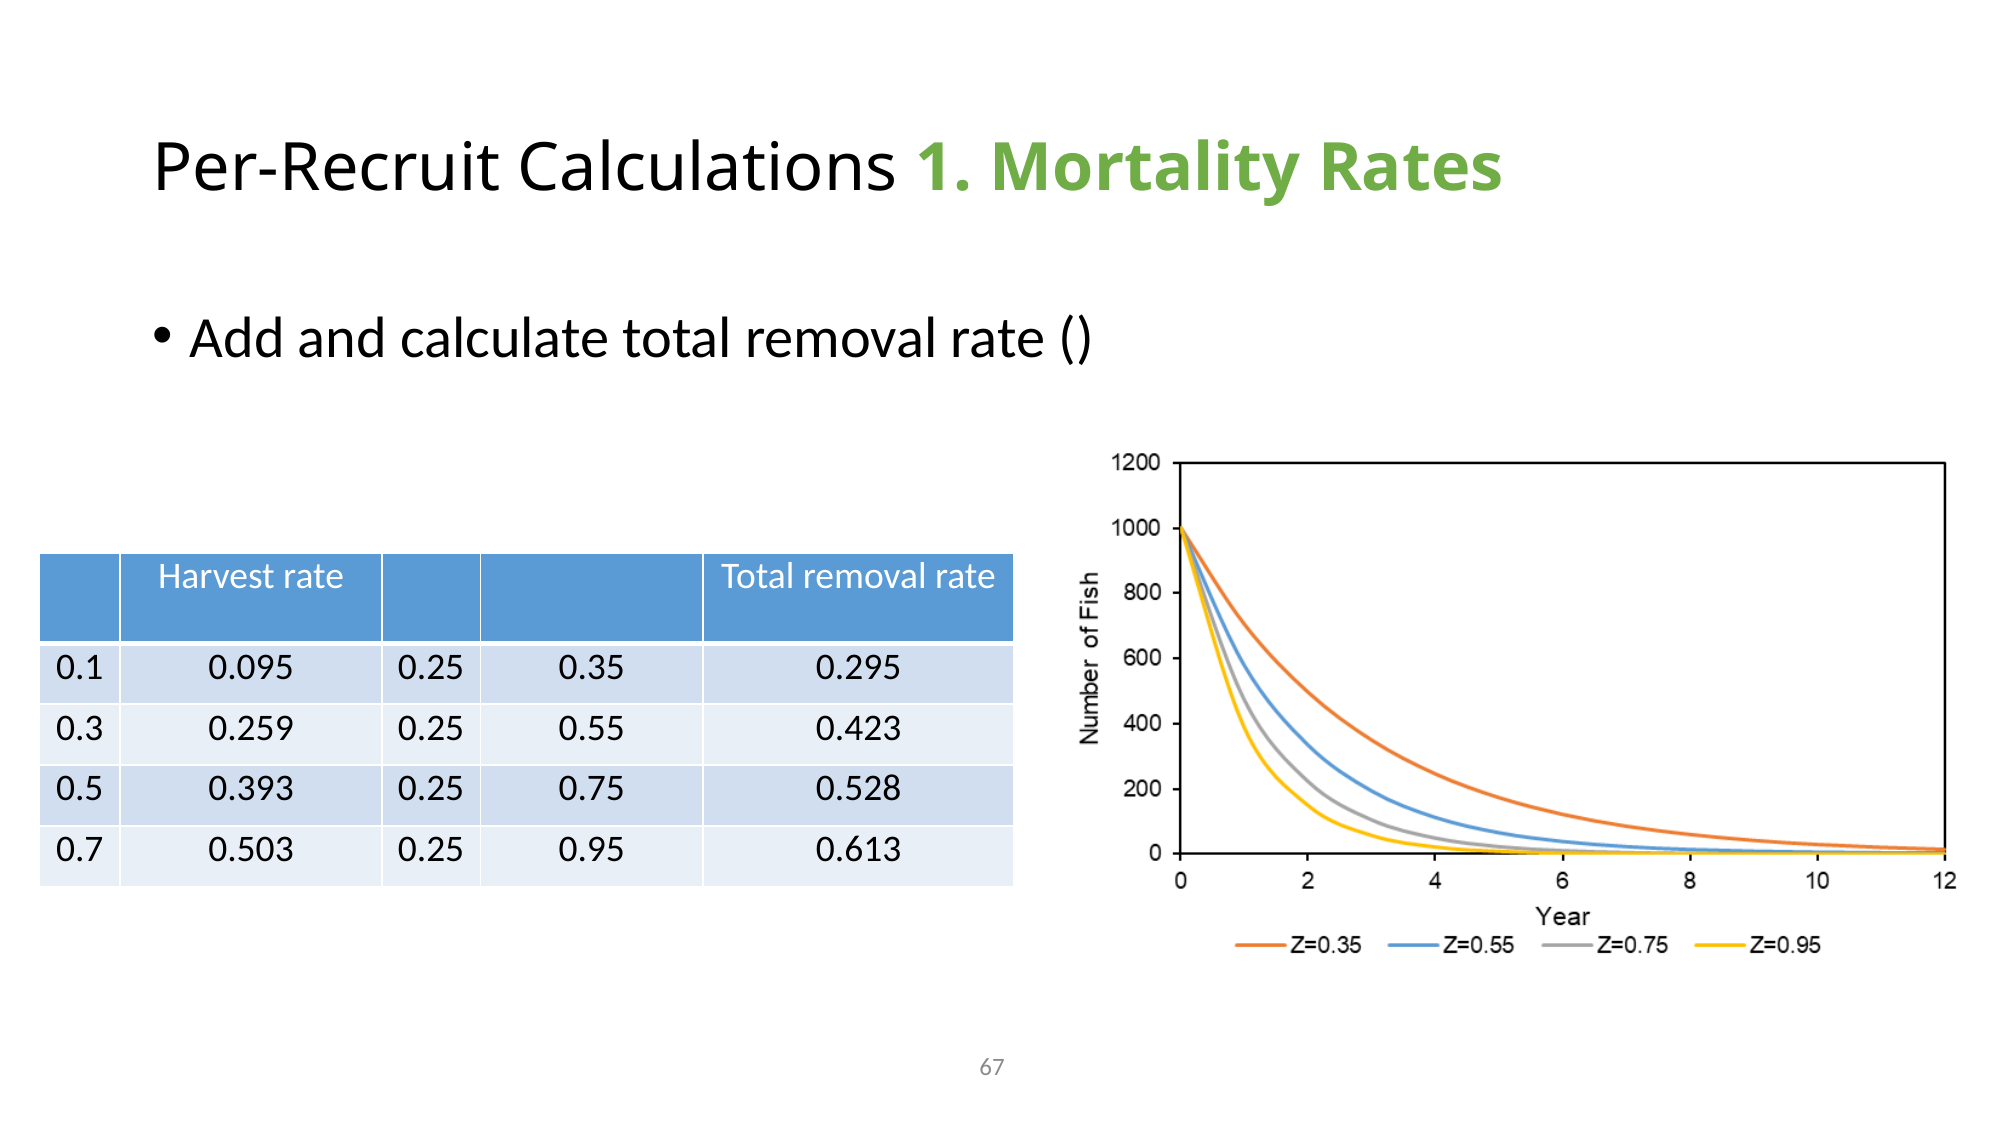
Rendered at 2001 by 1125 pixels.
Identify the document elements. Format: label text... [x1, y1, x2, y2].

picture [1070, 440, 1979, 981]
slide_number 67 [767, 1035, 1218, 1096]
title Per-Recruit Calculations 1. Mortality Rates [137, 59, 1863, 278]
